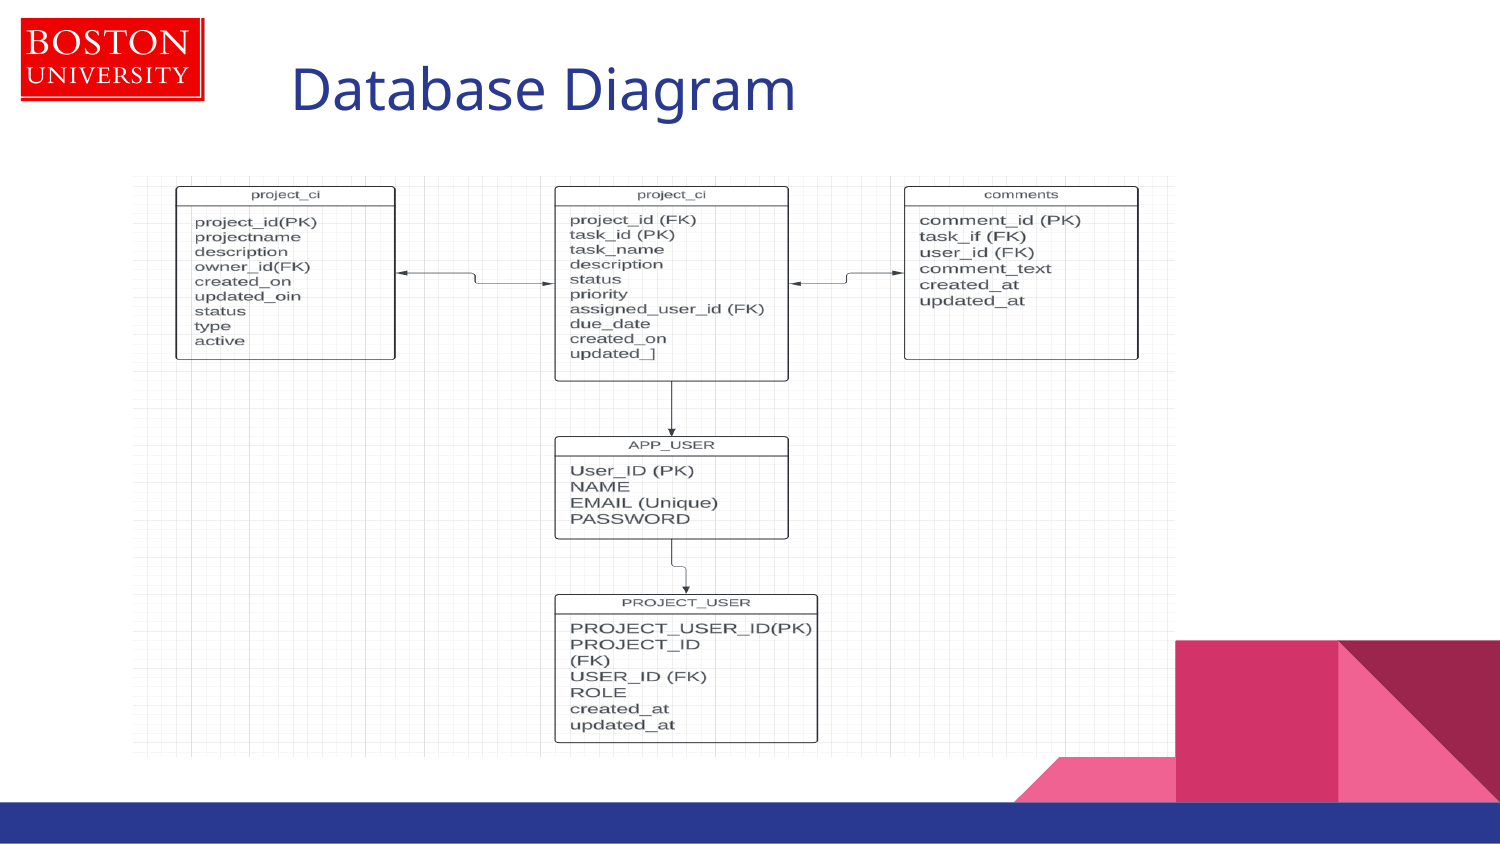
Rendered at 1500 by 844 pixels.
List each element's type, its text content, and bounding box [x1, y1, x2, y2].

picture [133, 176, 1175, 757]
title Database Diagram [275, 37, 1019, 138]
picture [20, 18, 233, 138]
